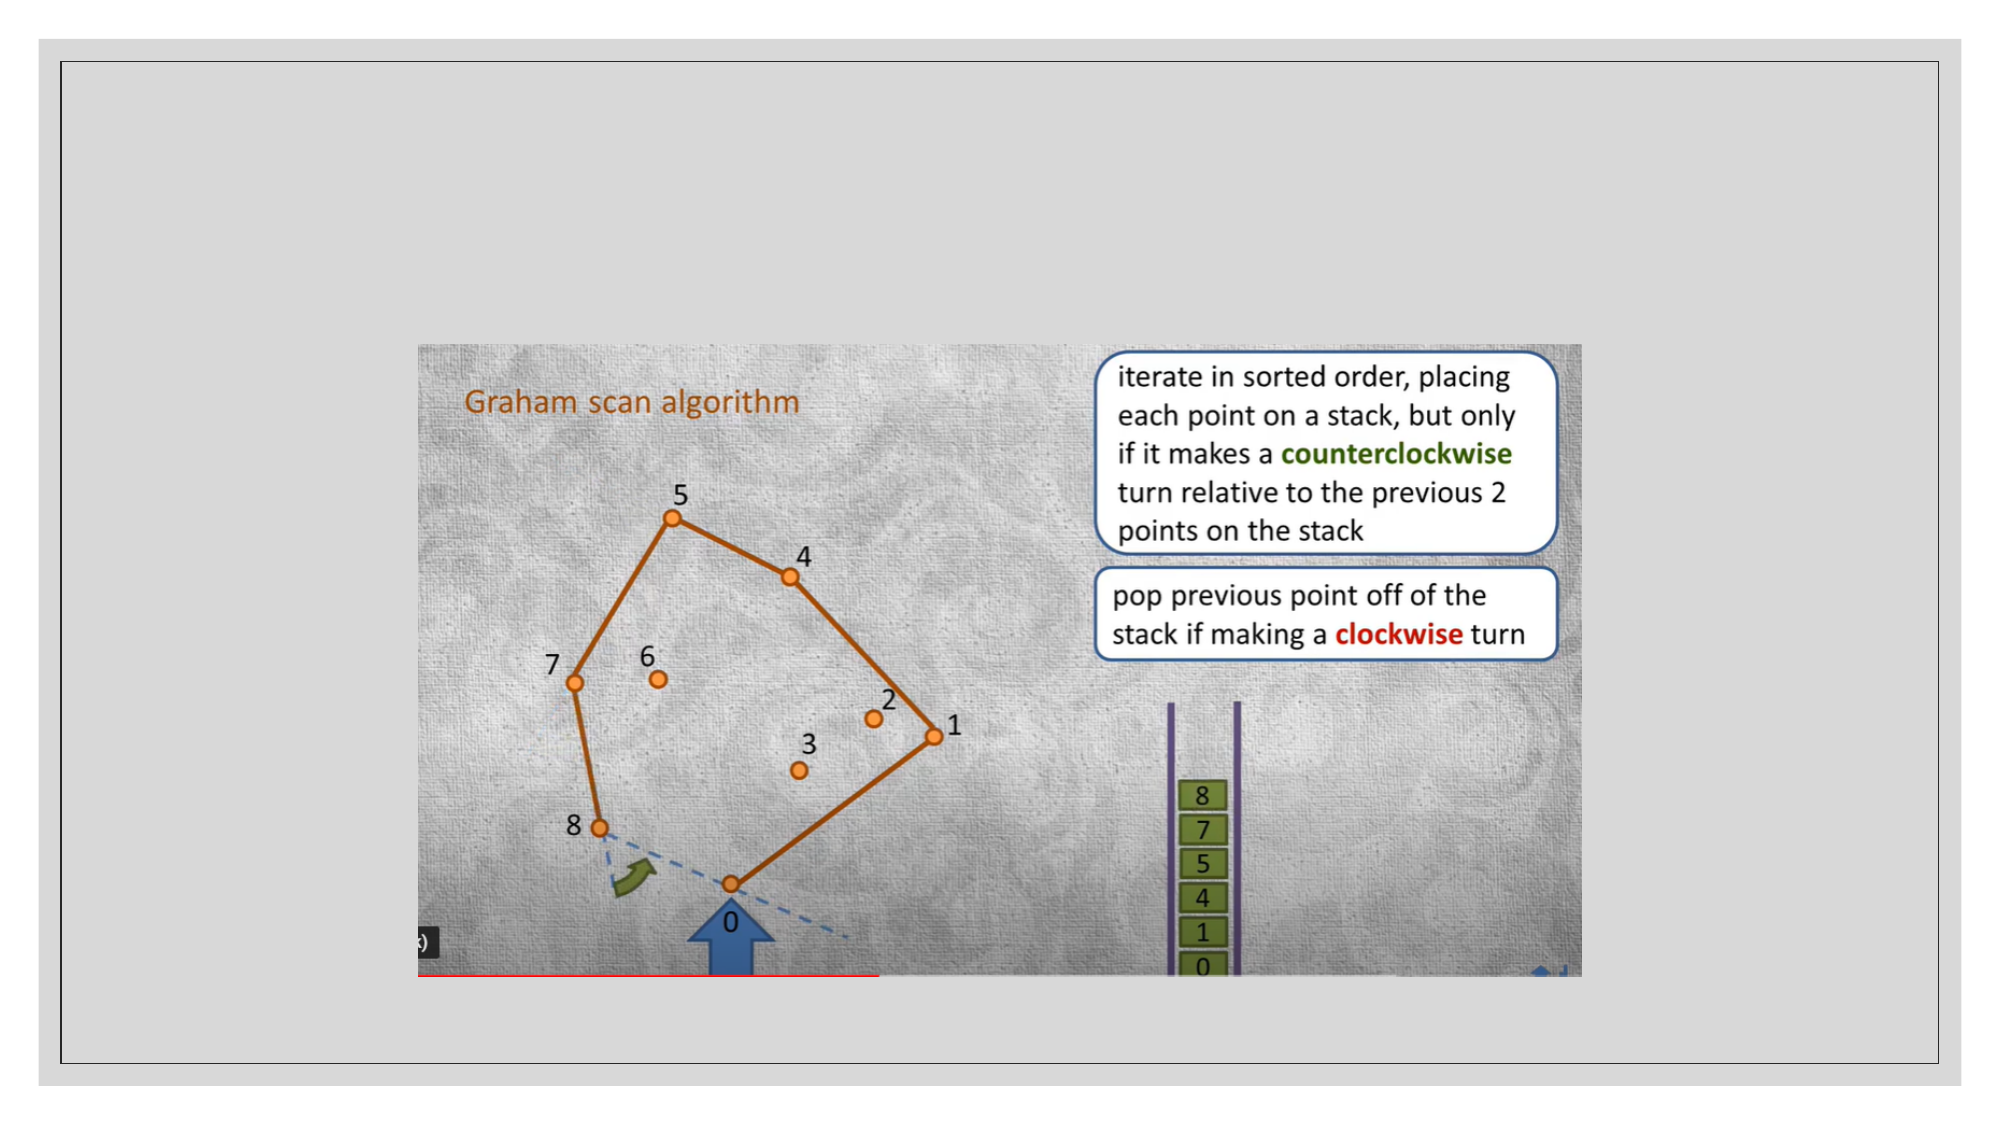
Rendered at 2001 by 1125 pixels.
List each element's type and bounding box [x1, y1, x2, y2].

list [418, 344, 1581, 977]
